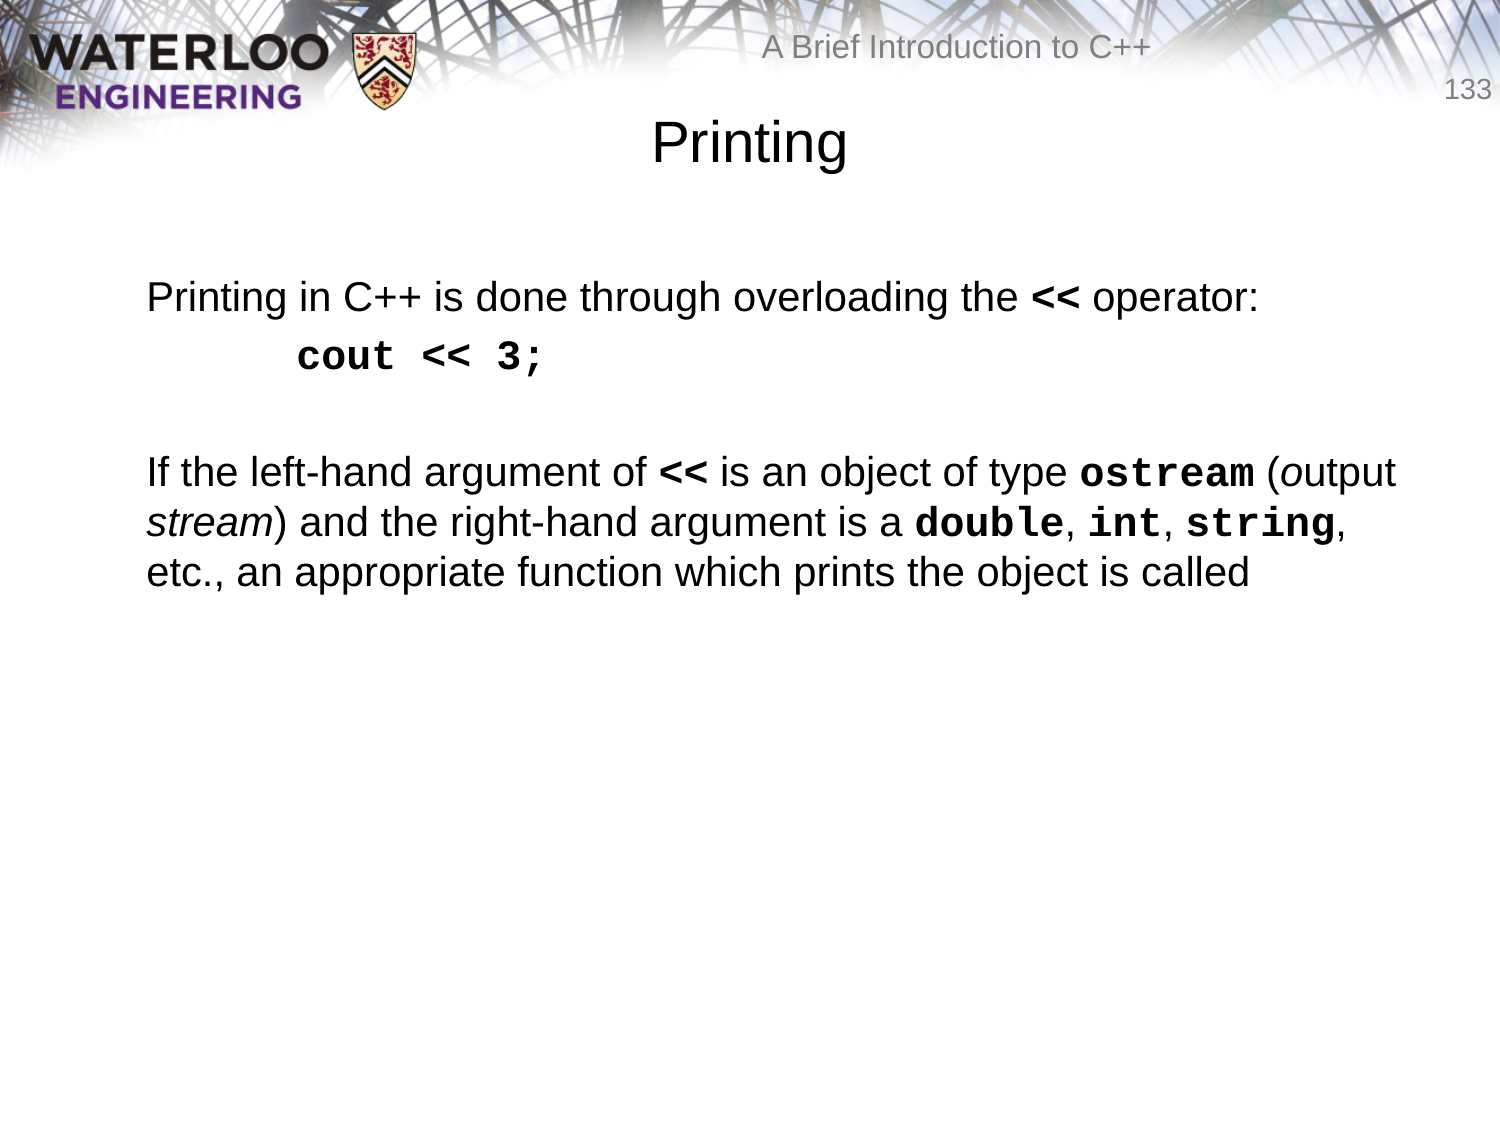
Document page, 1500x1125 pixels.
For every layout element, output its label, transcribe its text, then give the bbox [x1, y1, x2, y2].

title Printing [74, 44, 1426, 233]
picture [0, 0, 1500, 1125]
list Printing in C++ is done through overloading the << operator: cout << 3; If the left-hand argument of << is an object of type ostream (output stream) and the right-hand argument is a double, int, string, etc., an appropriate function which prints the object is called [74, 262, 1426, 1006]
